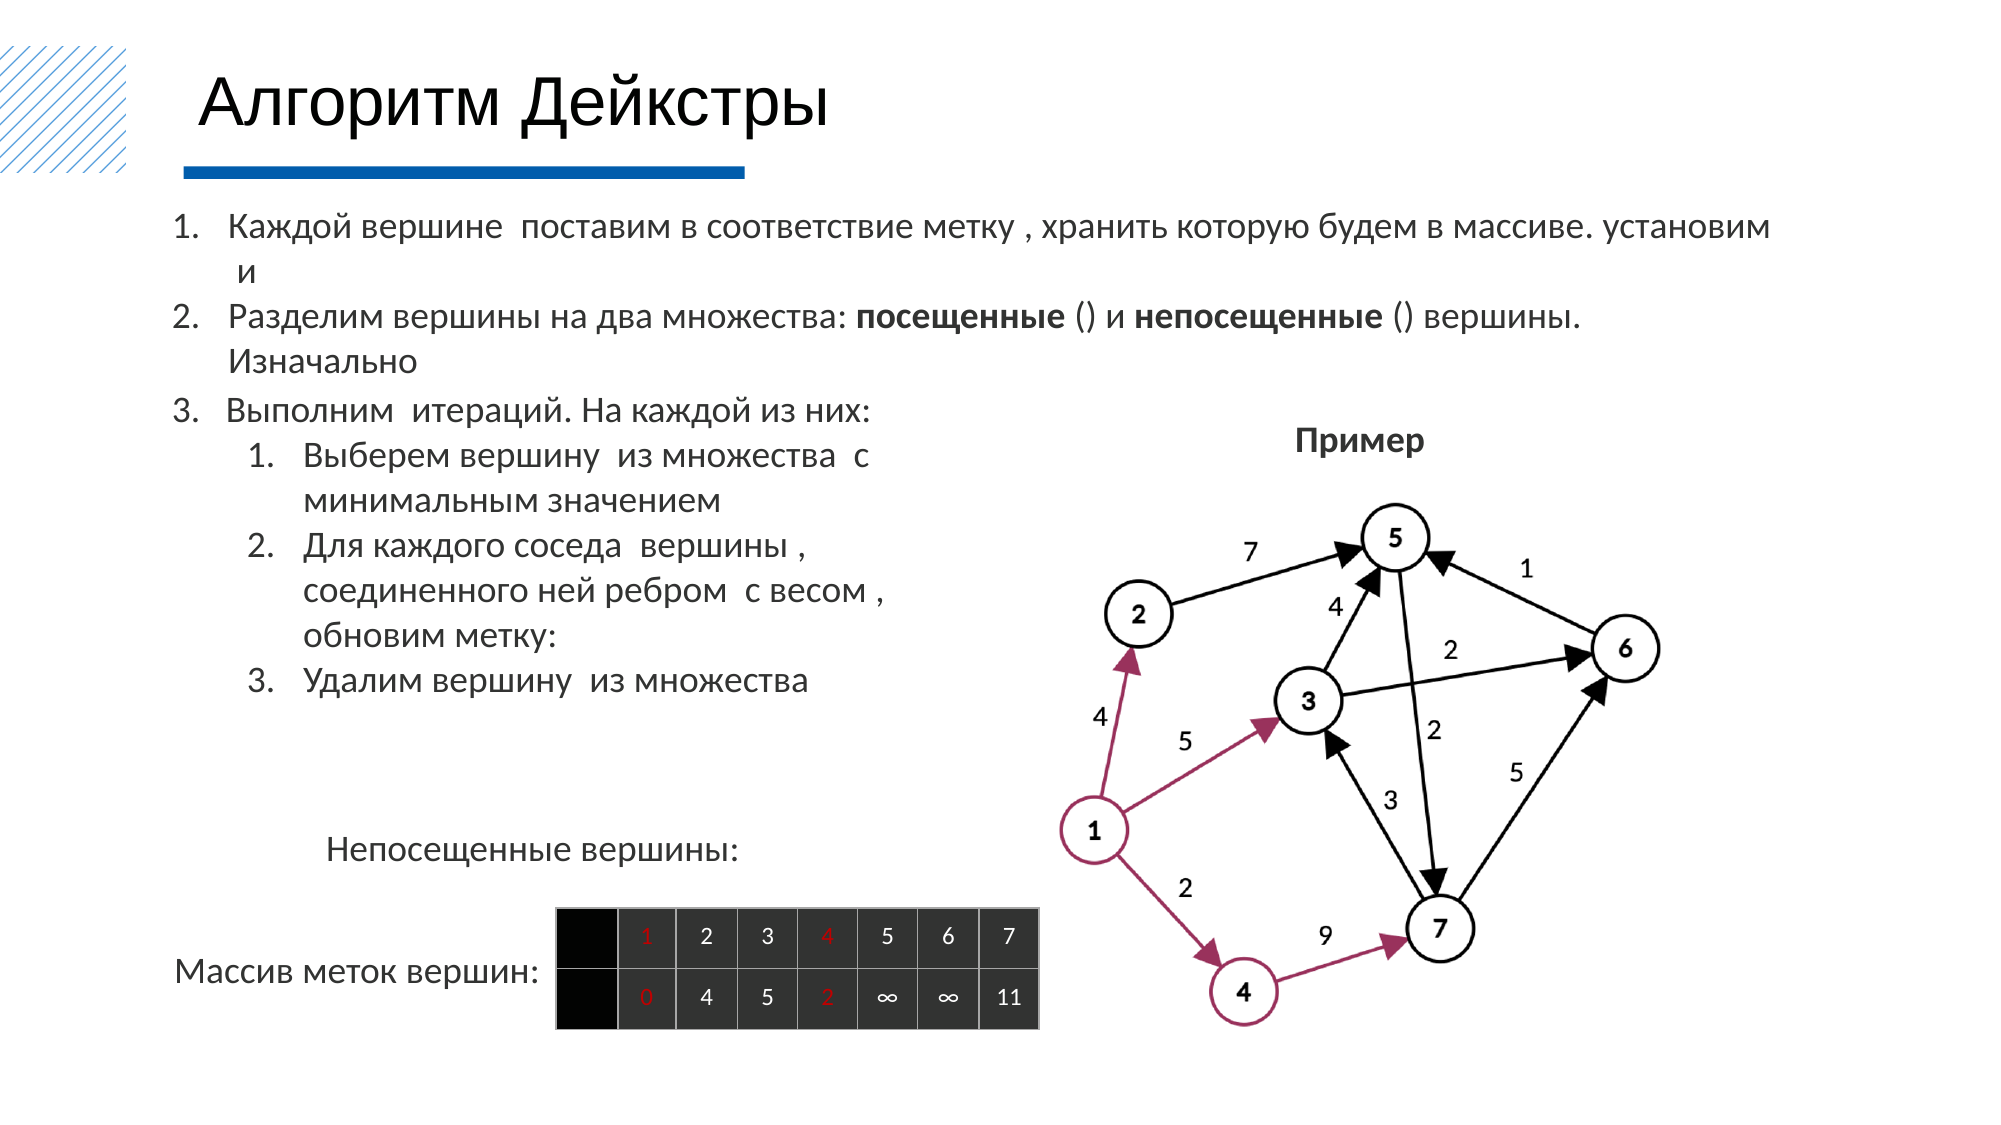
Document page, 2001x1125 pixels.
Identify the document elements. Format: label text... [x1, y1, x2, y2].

picture [1054, 496, 1666, 1030]
picture [0, 46, 126, 173]
text_box Пример [1287, 407, 1433, 468]
text_box Массив меток вершин: [166, 938, 557, 999]
list Алгоритм Дейкстры [183, 58, 1780, 149]
